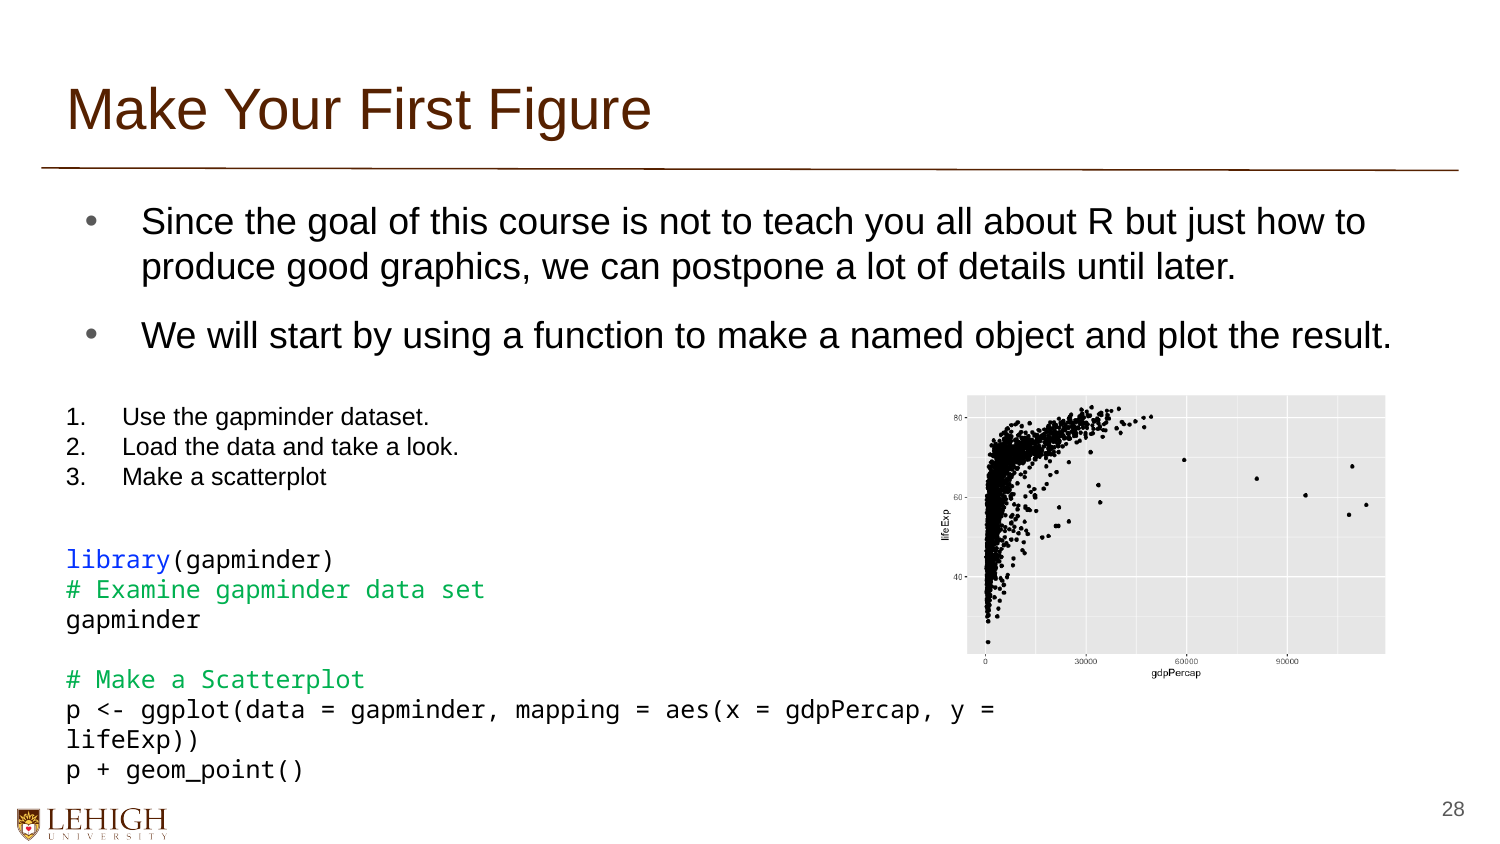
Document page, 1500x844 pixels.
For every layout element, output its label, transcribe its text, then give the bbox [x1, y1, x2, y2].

text_box library(gapminder) # Examine gapminder data set gapminder # Make a Scatterplot p <- ggplot(data = gapminder, mapping = aes(x = gdpPercap, y = lifeExp)) p + geom_point() [51, 536, 1077, 791]
slide_number 28 [1389, 776, 1480, 841]
picture [17, 808, 167, 841]
title Make Your First Figure [51, 56, 1449, 156]
list Since the goal of this course is not to teach you all about R but just how to produce good graphics, we can postpone a lot of details until later. We will start by using a function to make a named object and plot the result. [51, 182, 1449, 394]
text_box Use the gapminder dataset. Load the data and take a look. Make a scatterplot [51, 393, 479, 498]
picture [936, 390, 1391, 683]
